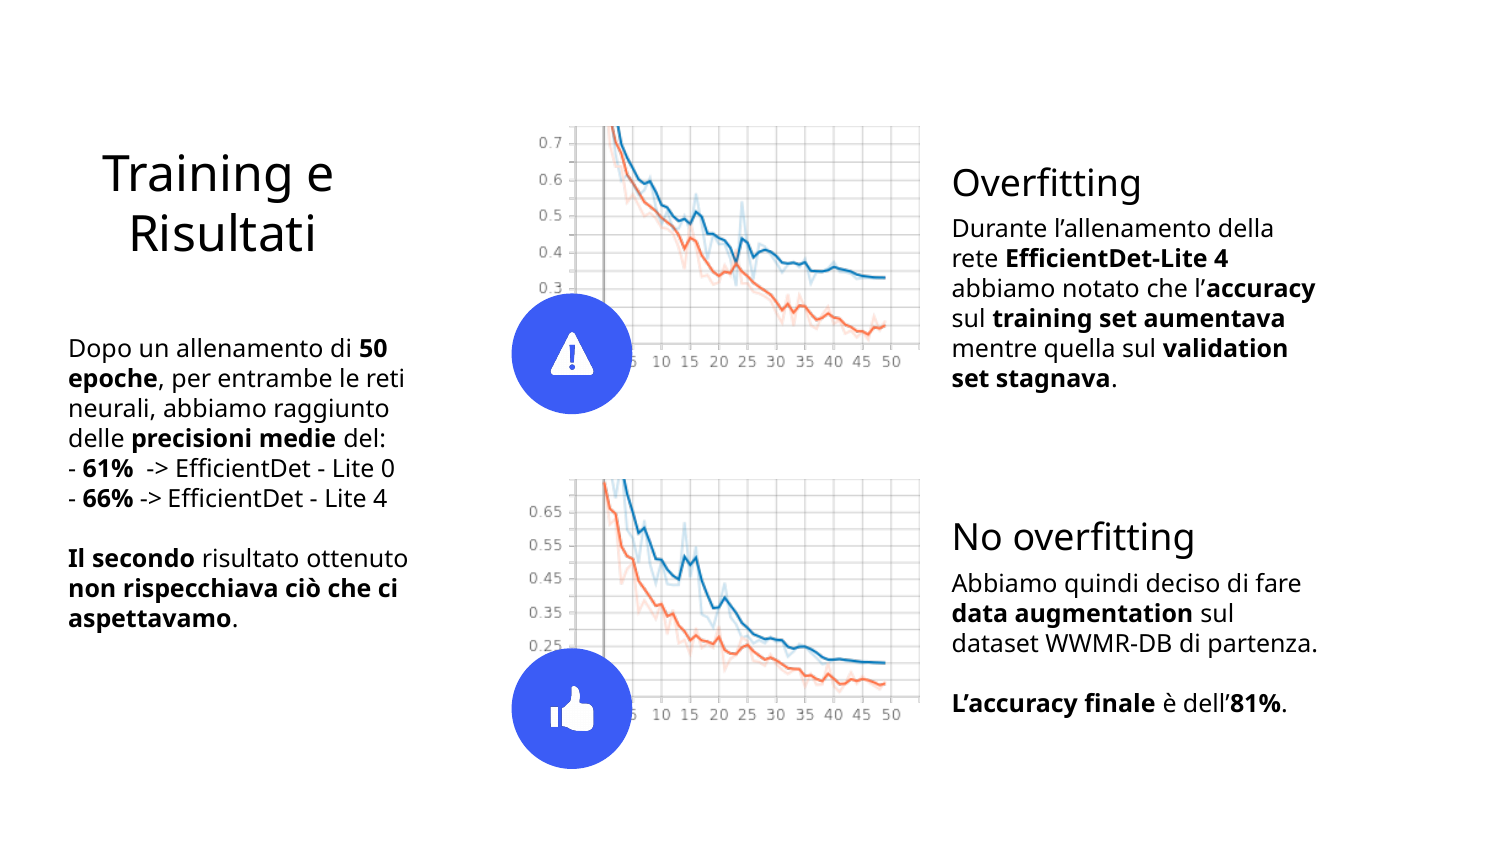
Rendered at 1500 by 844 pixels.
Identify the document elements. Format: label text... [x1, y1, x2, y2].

text_box No overfitting [940, 507, 1310, 565]
text_box Durante l’allenamento della rete EfficientDet-Lite 4 abbiamo notato che l’accuracy sul training set aumentava mentre quella sul validation set stagnava. [940, 207, 1331, 398]
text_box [511, 647, 633, 770]
text_box Dopo un allenamento di 50 epoche, per entrambe le reti neurali, abbiamo raggiunto delle precisioni medie del: - 61% -> EfficientDet - Lite 0 - 66% -> EfficientDet - Lite 4 Il secondo risultato ottenuto non rispecchiava ciò che ci aspettavamo. [56, 327, 447, 638]
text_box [511, 293, 633, 415]
text_box Overfitting [940, 152, 1310, 210]
picture [513, 478, 920, 725]
picture [513, 126, 920, 373]
text_box Training e Risultati [90, 135, 508, 267]
text_box Abbiamo quindi deciso di fare data augmentation sul dataset WWMR-DB di partenza. L’accuracy finale è dell’81%. [940, 561, 1331, 723]
